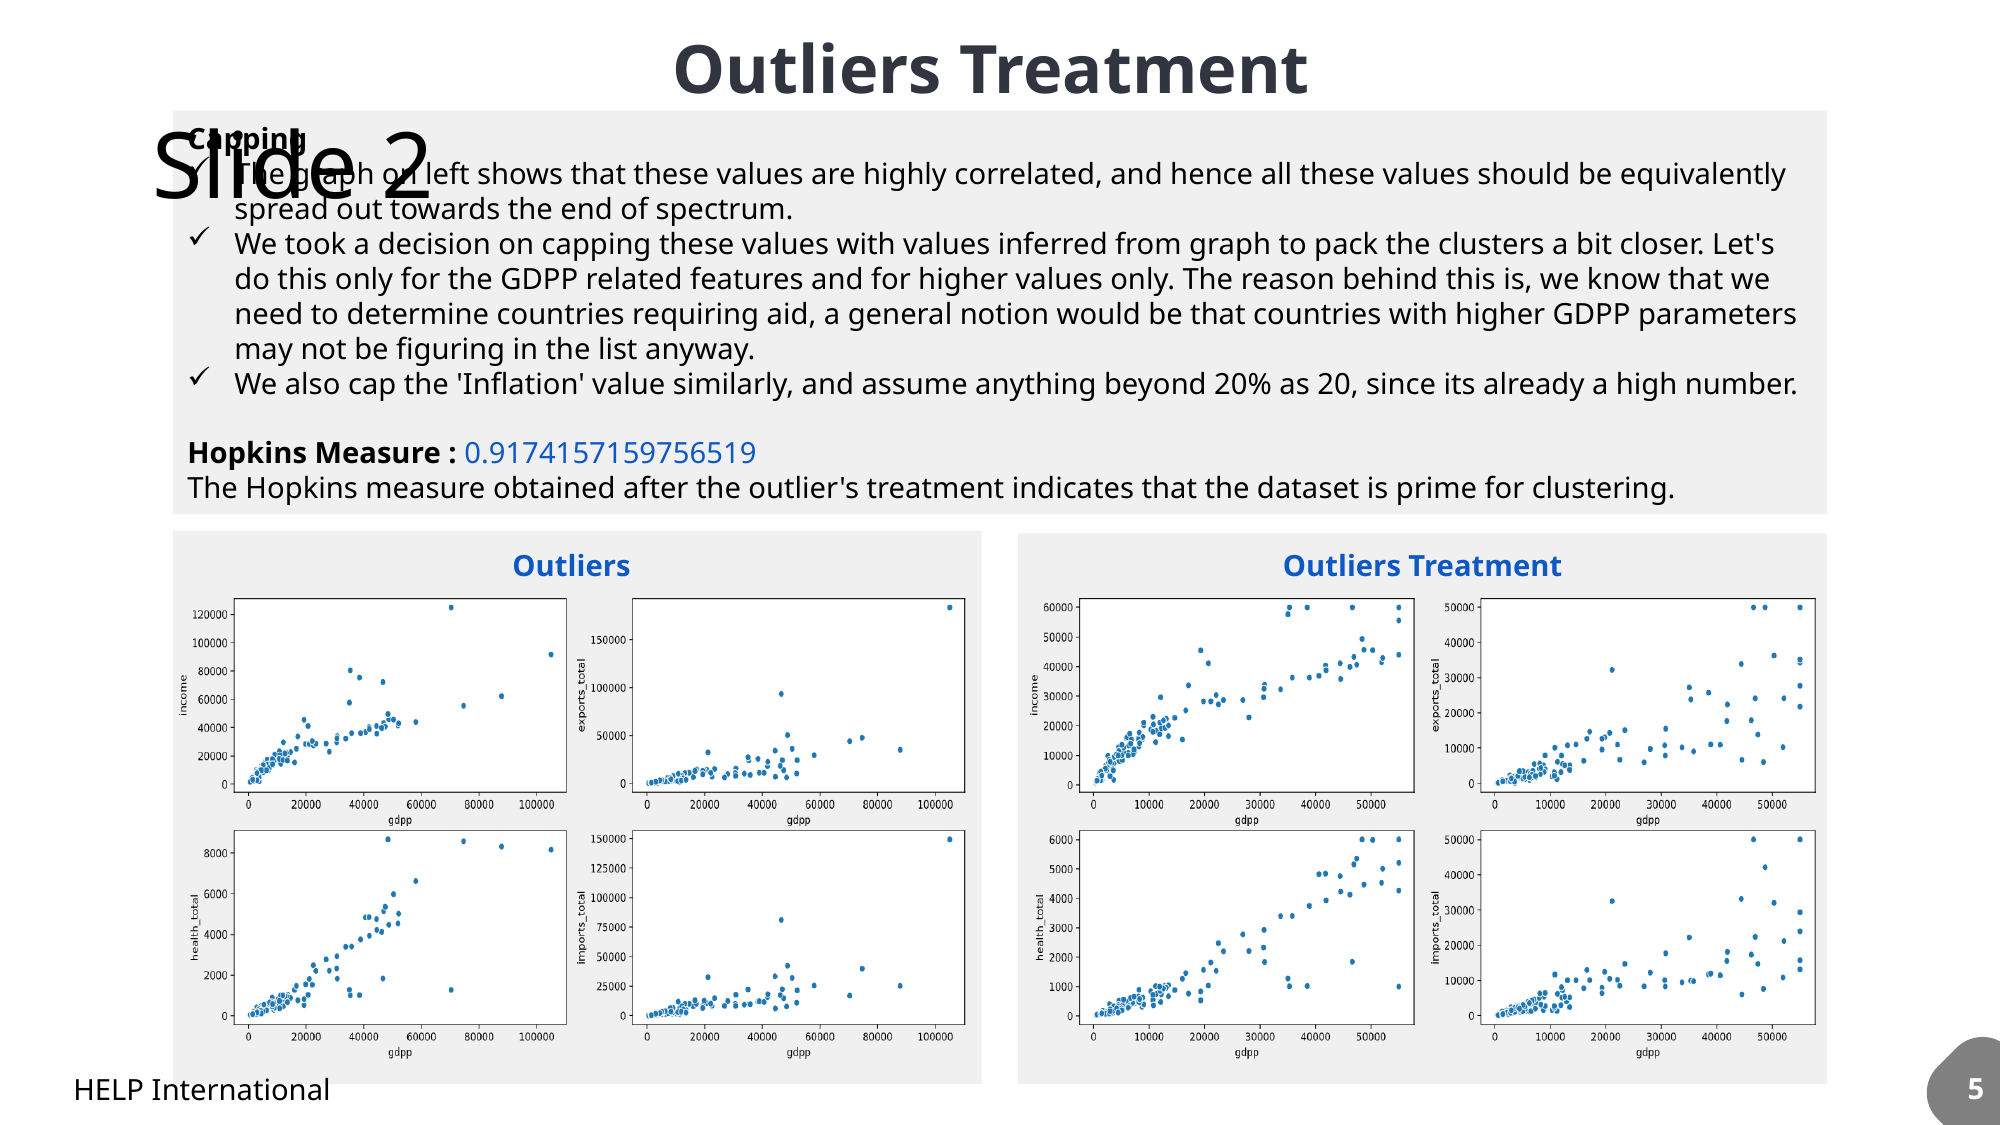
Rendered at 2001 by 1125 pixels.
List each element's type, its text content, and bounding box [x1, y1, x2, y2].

text_box Outliers [351, 547, 792, 583]
picture [172, 590, 971, 1066]
text_box Outliers Treatment [672, 27, 1328, 59]
text_box [1017, 532, 1828, 1085]
text_box [172, 530, 983, 1085]
text_box 5 [1952, 1063, 2000, 1113]
text_box [1925, 1035, 2000, 1125]
picture [1023, 590, 1822, 1066]
text_box Outliers Treatment [1202, 546, 1643, 582]
text_box Capping The graph on left shows that these values are highly correlated, and hence all these values should be equivalently spread out towards the end of spectrum. We took a decision on capping these values with values inferred from graph to pack the clusters a bit closer. Let's do this only for the GDPP related features and for higher values only. The reason behind this is, we know that we need to determine countries requiring aid, a general notion would be that countries with higher GDPP parameters may not be figuring in the list anyway. We also cap the 'Inflation' value similarly, and assume anything beyond 20% as 20, since its already a high number. Hopkins Measure : 0.9174157159756519 The Hopkins measure obtained after the outlier's treatment indicates that the dataset is prime for clustering. [172, 278, 1828, 515]
text_box HELP International [73, 1070, 332, 1106]
title Slide 2 [137, 59, 1863, 278]
